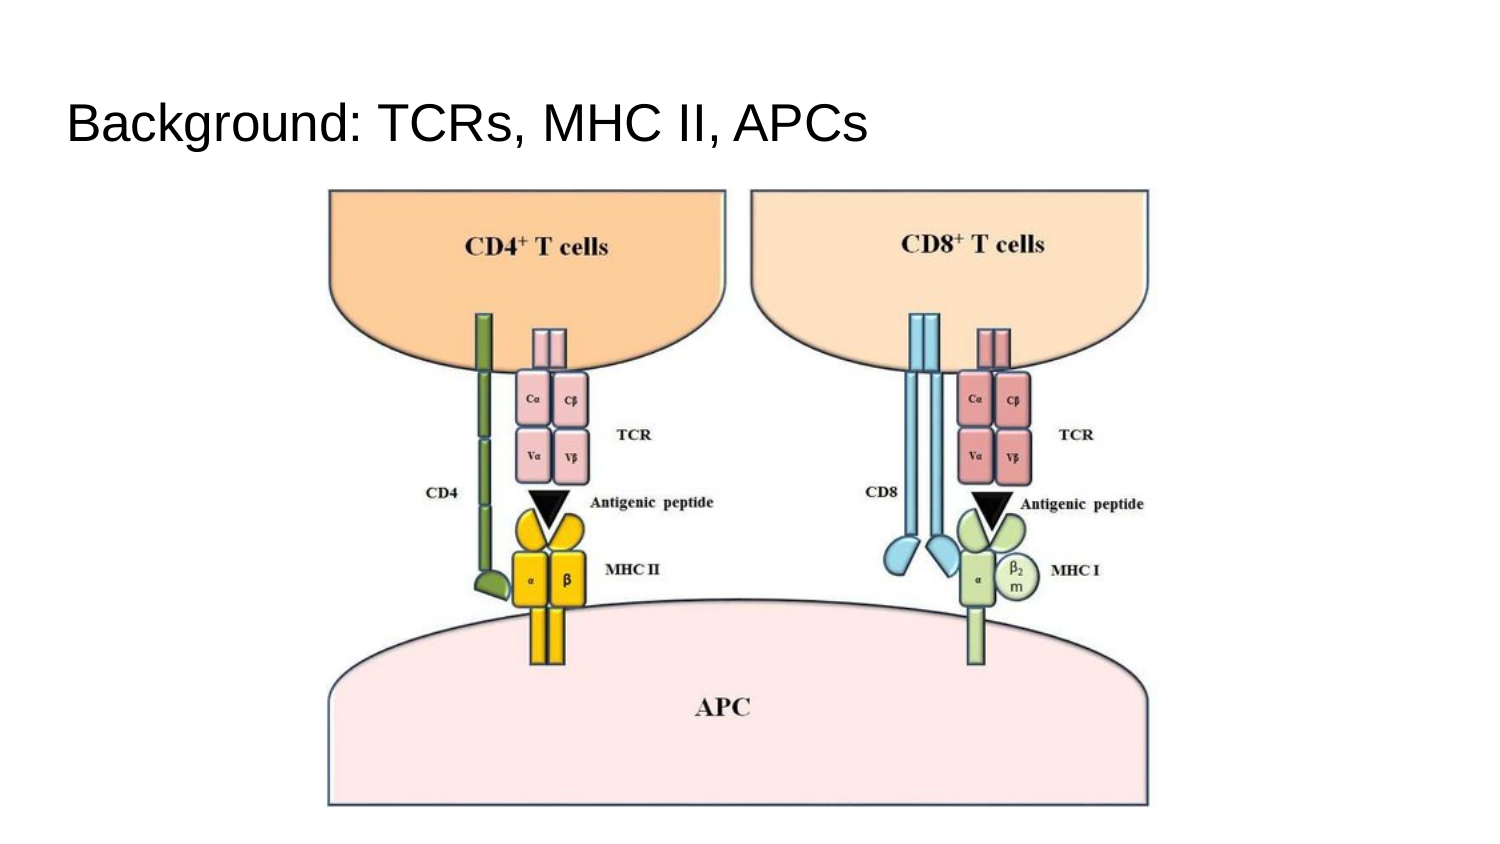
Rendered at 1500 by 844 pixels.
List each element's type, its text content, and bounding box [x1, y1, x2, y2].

picture [326, 188, 1179, 809]
title Background: TCRs, MHC II, APCs [51, 72, 1449, 167]
